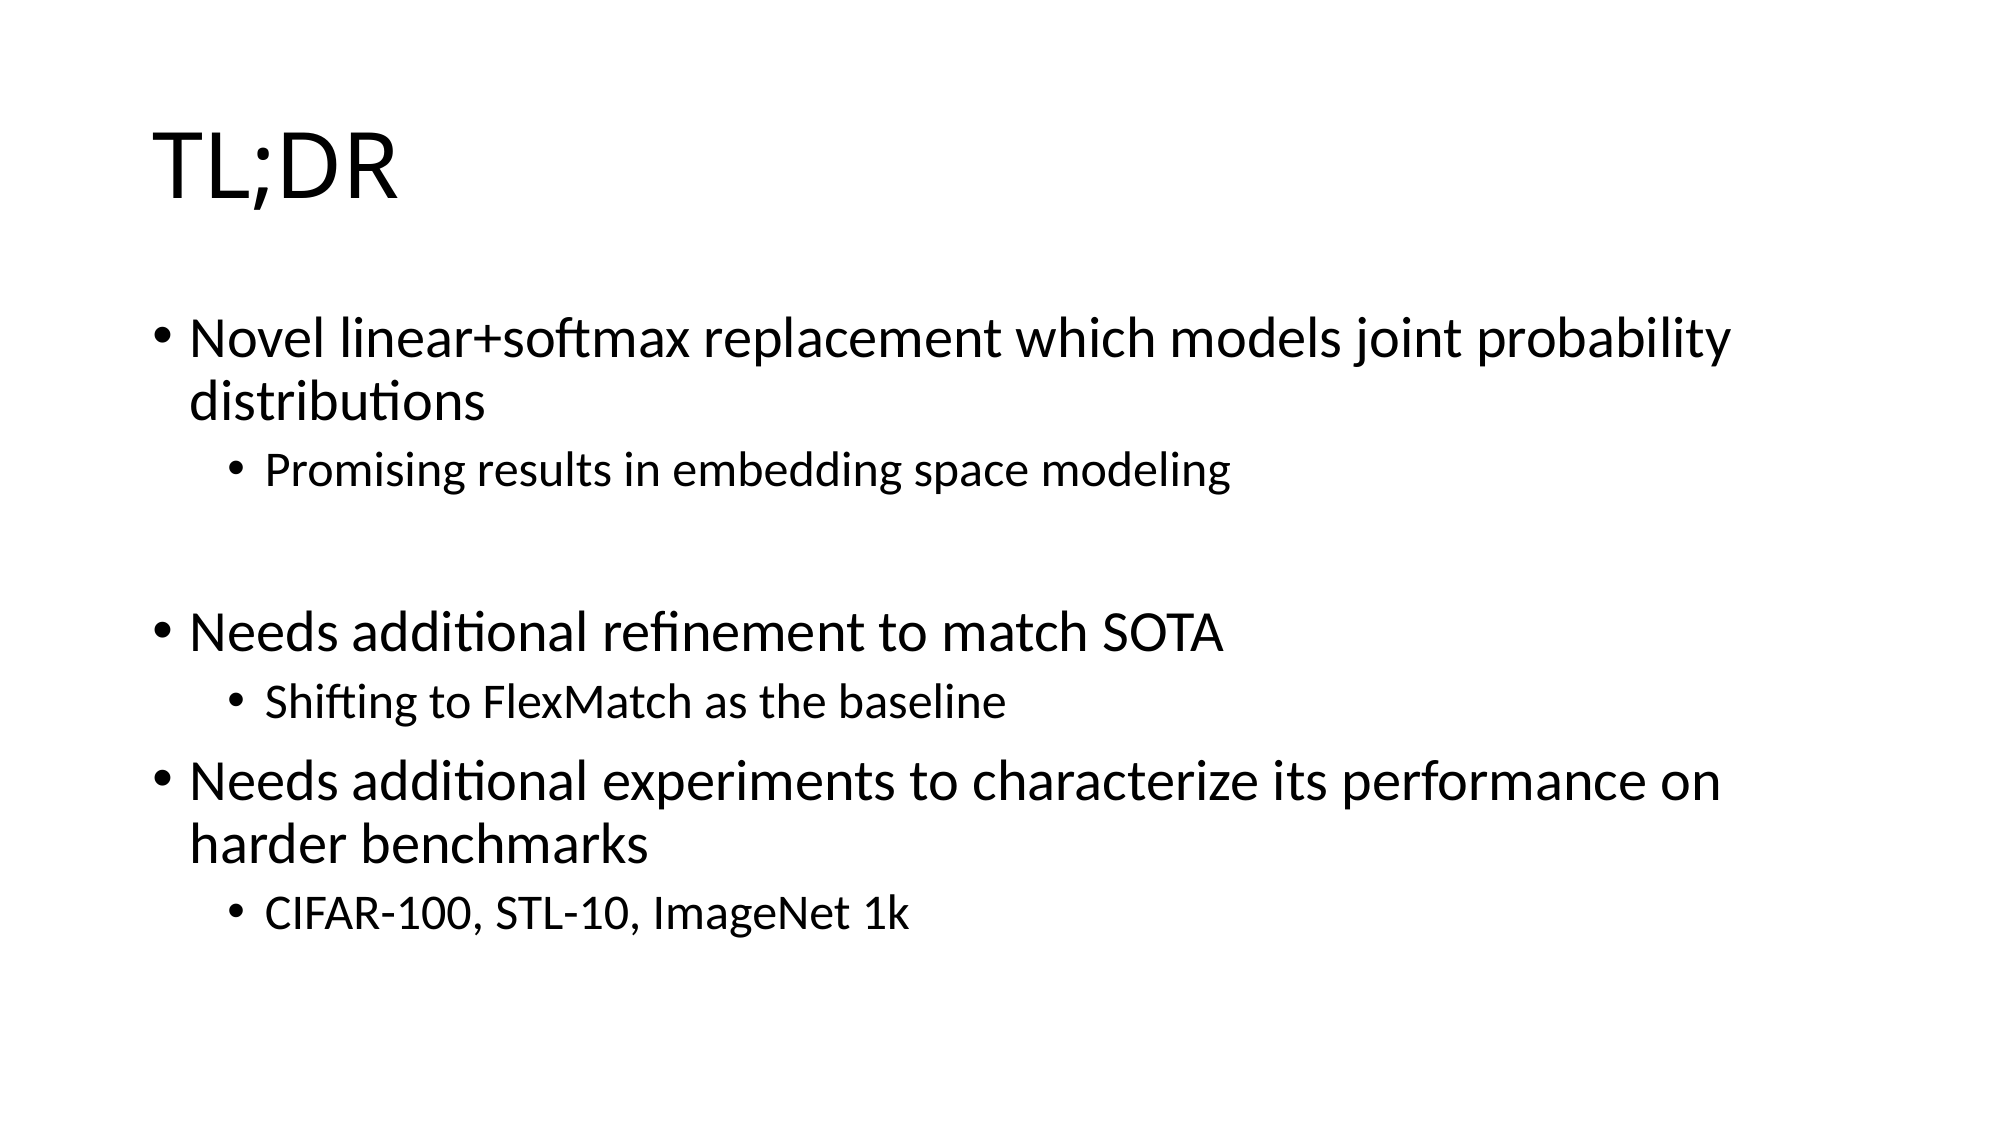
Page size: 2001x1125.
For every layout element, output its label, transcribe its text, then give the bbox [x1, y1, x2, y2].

title TL;DR [137, 59, 1863, 278]
list Novel linear+softmax replacement which models joint probability distributions Promising results in embedding space modeling Needs additional refinement to match SOTA Shifting to FlexMatch as the baseline Needs additional experiments to characterize its performance on harder benchmarks CIFAR-100, STL-10, ImageNet 1k [137, 299, 1863, 1014]
